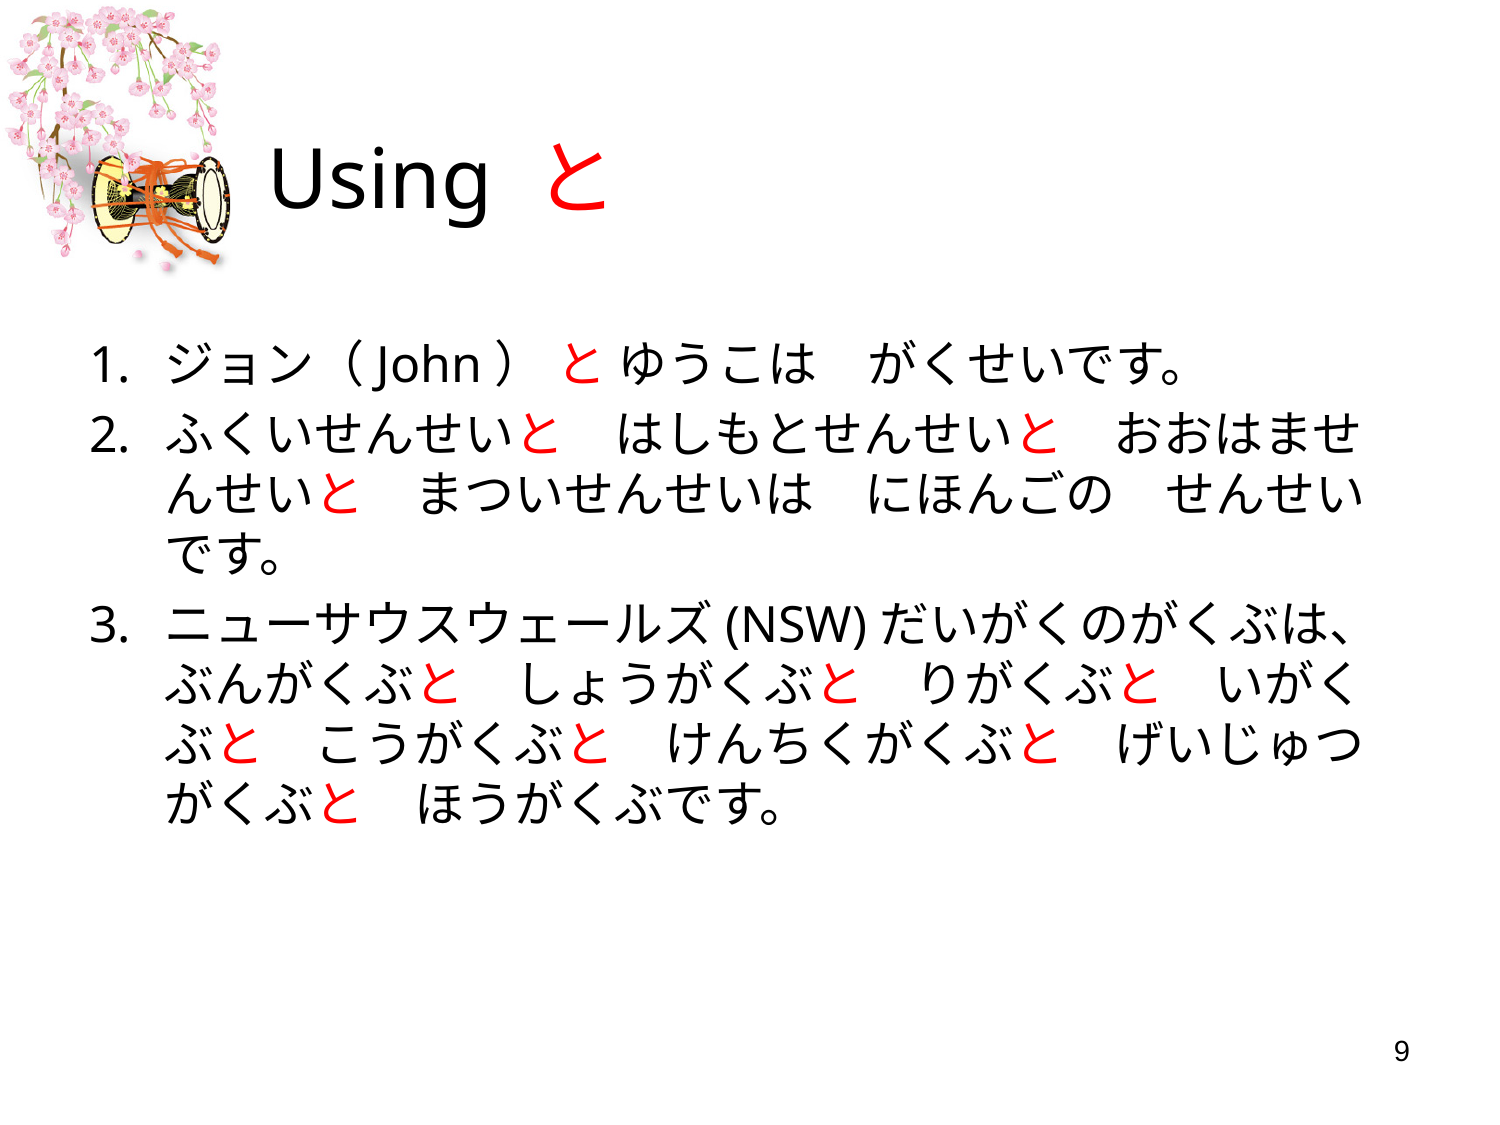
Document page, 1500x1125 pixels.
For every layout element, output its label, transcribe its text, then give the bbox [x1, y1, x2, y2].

title Using と [252, 44, 1425, 233]
list ジョン（John） と ゆうこは がくせいです。 ふくいせんせいと はしもとせんせいと おおはませんせいと まついせんせいは にほんごの せんせいです。 ニューサウスウェールズ(NSW)だいがくのがくぶは、ぶんがくぶと しょうがくぶと りがくぶと いがくぶと こうがくぶと けんちくがくぶと げいじゅつがくぶと ほうがくぶです。 [74, 324, 1425, 1006]
slide_number 9 [1074, 1024, 1426, 1103]
picture [0, 0, 244, 279]
